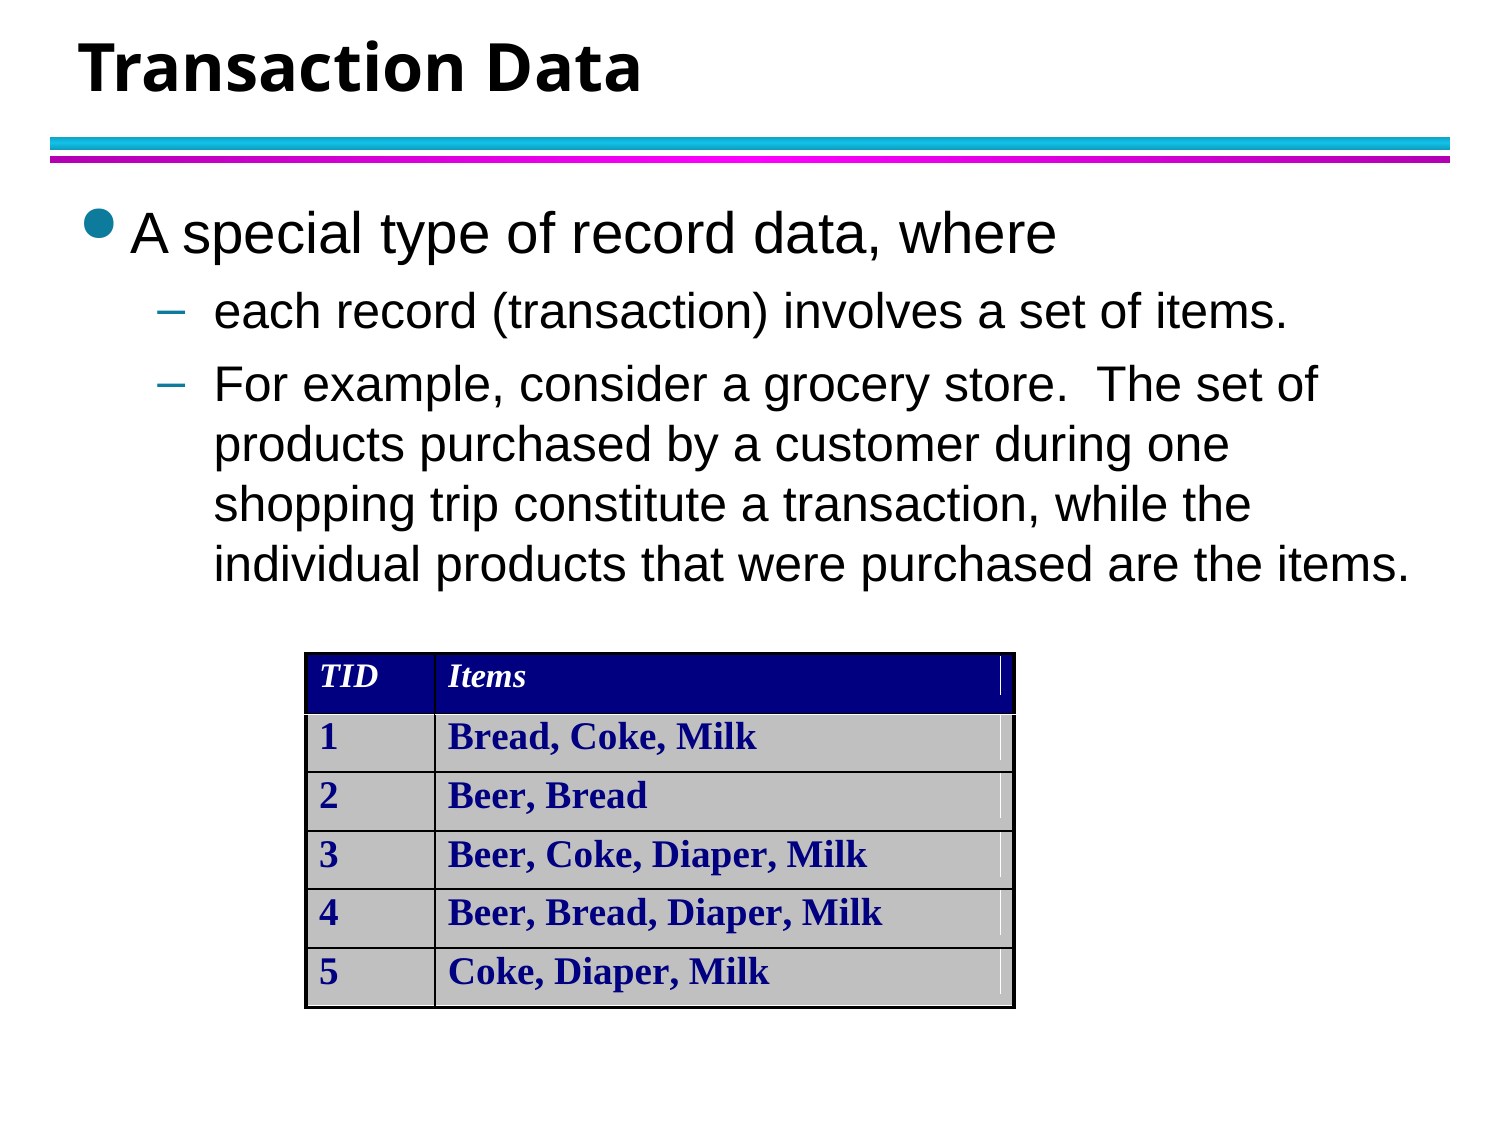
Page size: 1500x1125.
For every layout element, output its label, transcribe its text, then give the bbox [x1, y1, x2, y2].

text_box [287, 651, 1025, 1038]
title Transaction Data [62, 24, 1421, 113]
list A special type of record data, where each record (transaction) involves a set of items. For example, consider a grocery store. The set of products purchased by a customer during one shopping trip constitute a transaction, while the individual products that were purchased are the items. [67, 187, 1432, 1038]
